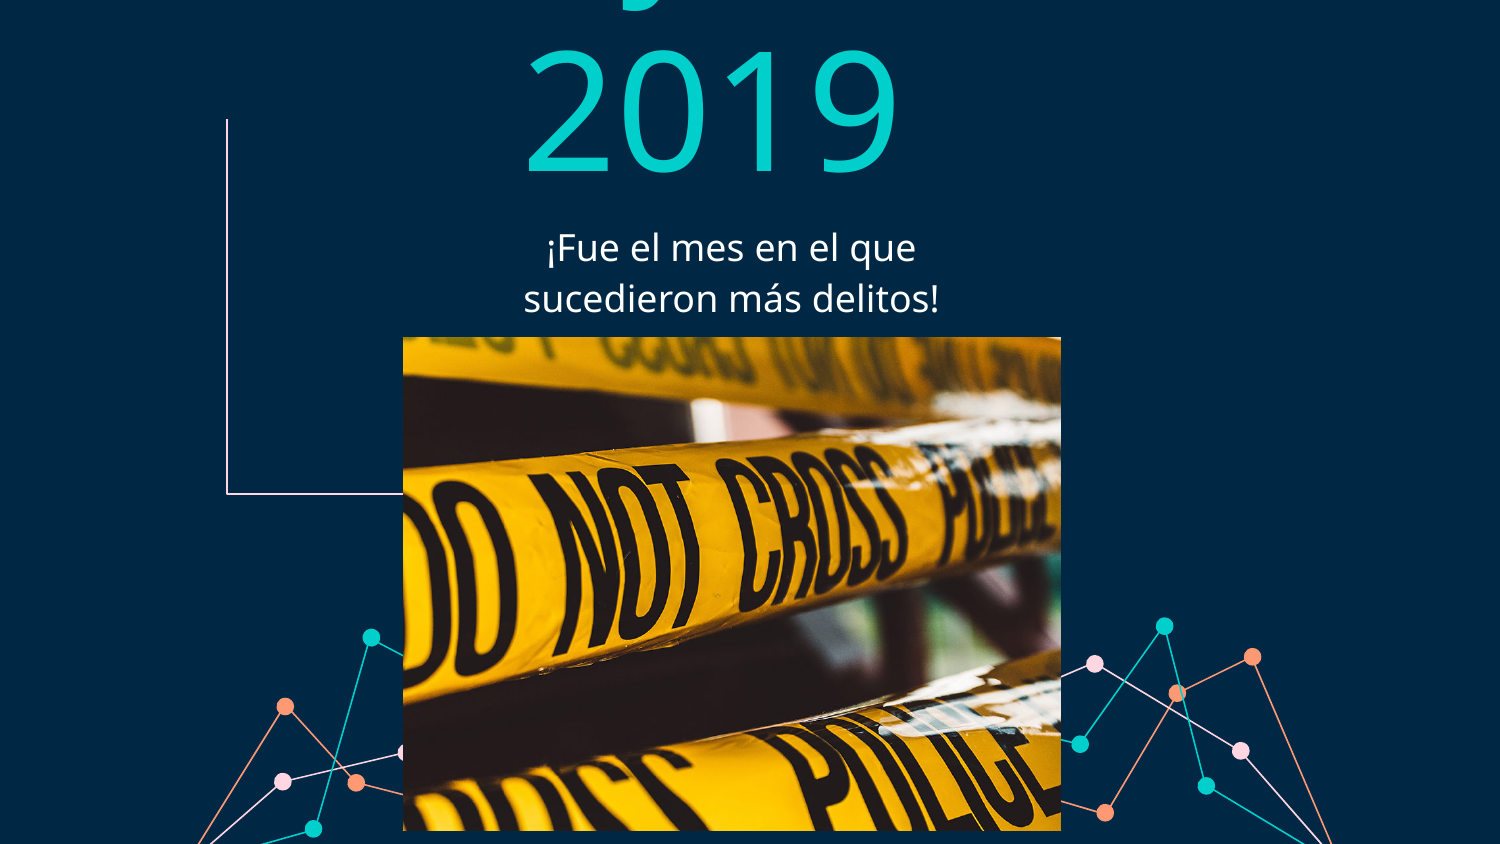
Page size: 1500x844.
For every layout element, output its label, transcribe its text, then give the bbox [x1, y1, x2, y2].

list ¡Fue el mes en el que sucedieron más delitos! [507, 201, 956, 320]
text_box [139, 205, 516, 408]
title Mayo de 2019 [227, 17, 1198, 220]
picture [402, 337, 1061, 831]
